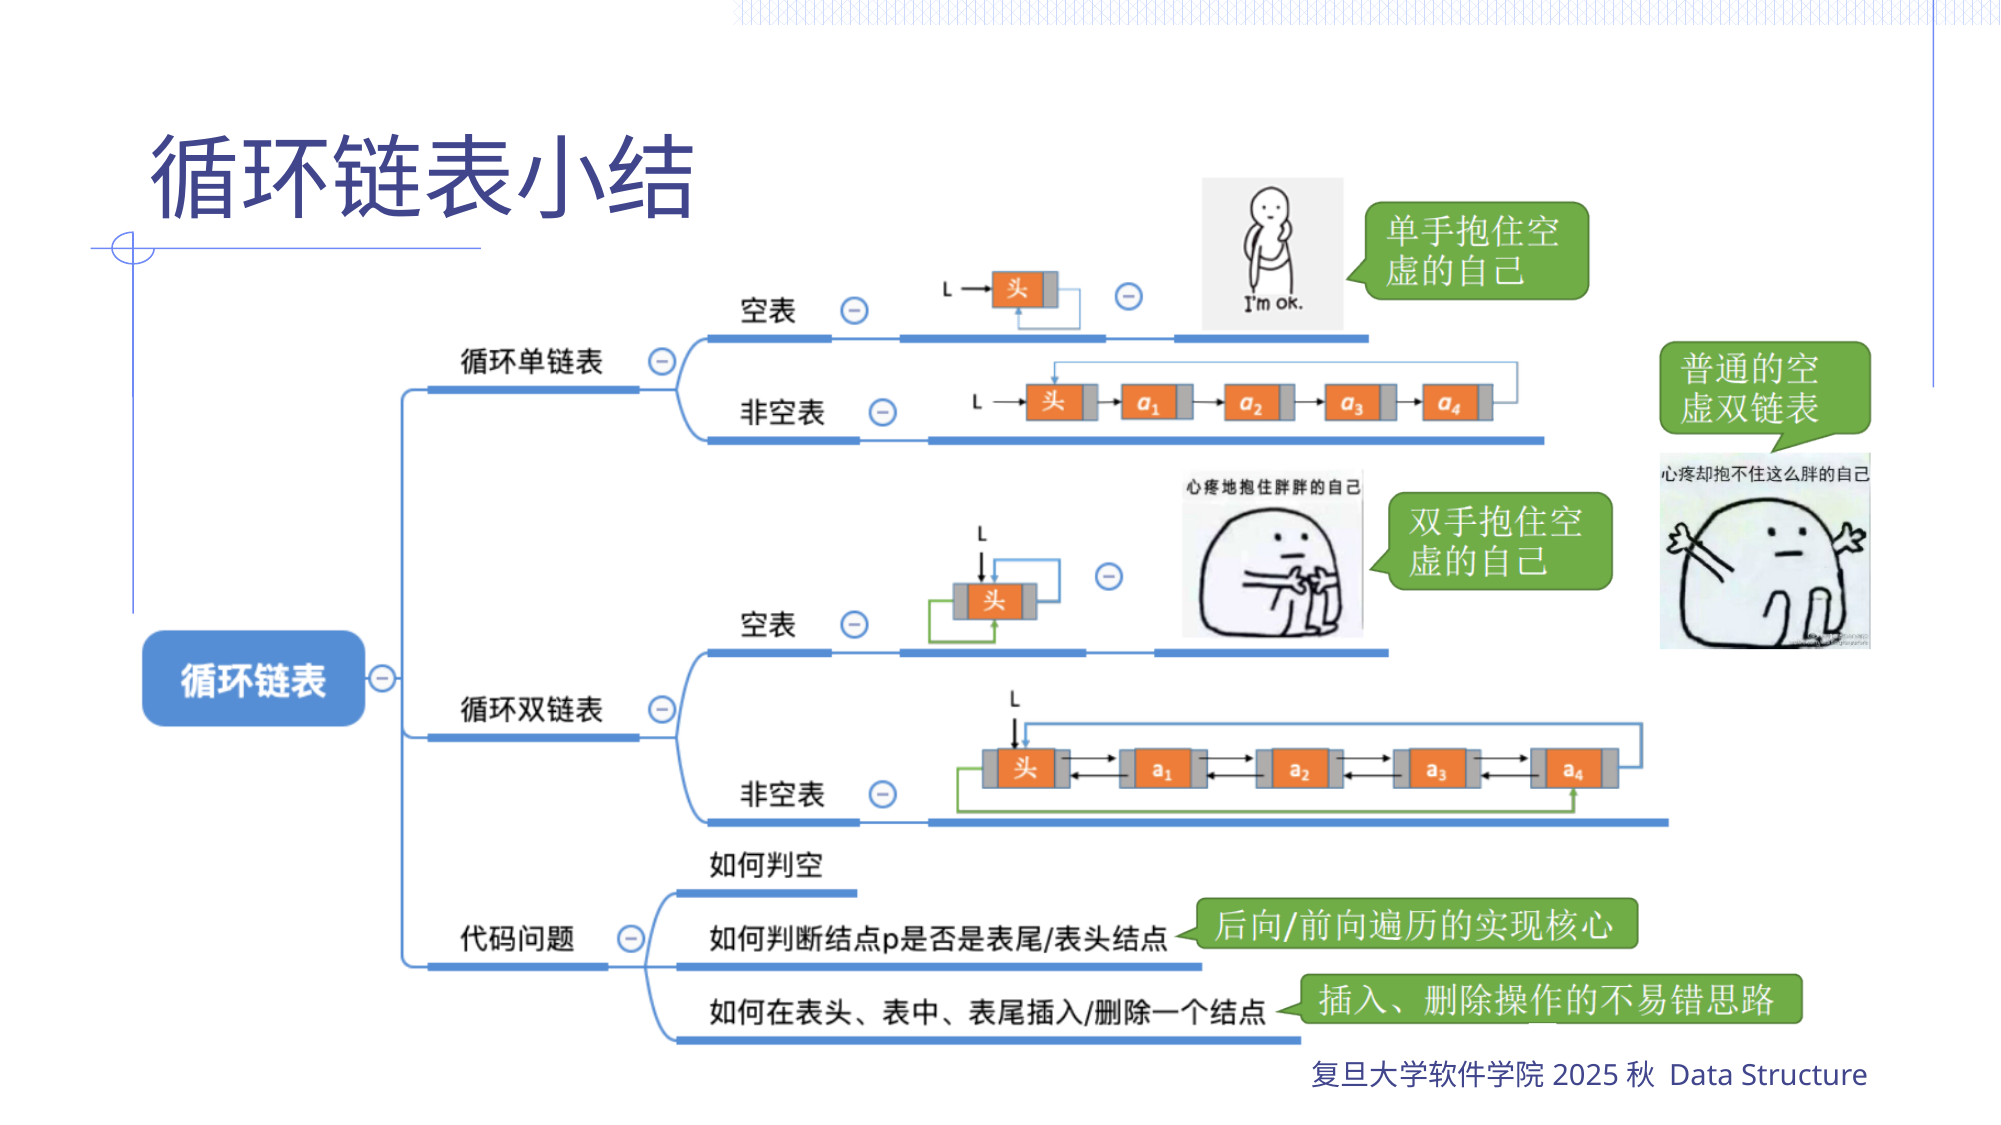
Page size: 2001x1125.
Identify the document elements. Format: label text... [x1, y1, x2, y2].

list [101, 172, 1929, 1063]
title 循环链表小结 [133, 50, 1834, 170]
